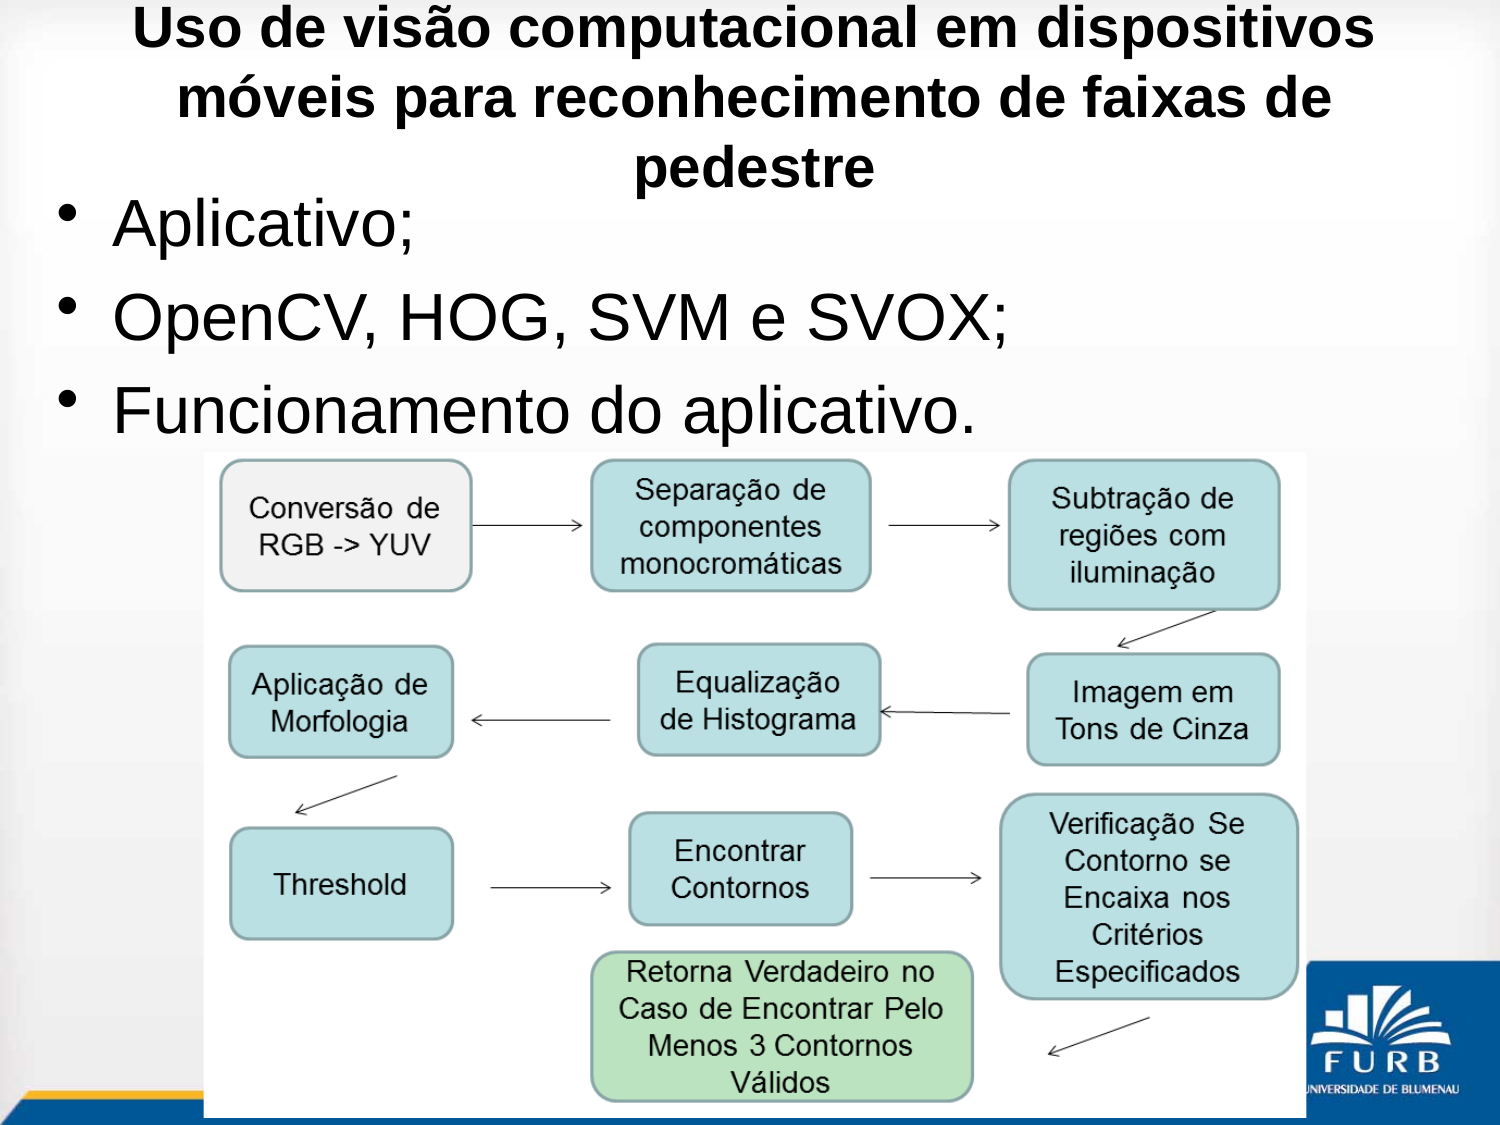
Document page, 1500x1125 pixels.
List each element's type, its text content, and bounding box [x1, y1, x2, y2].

picture [0, 0, 1500, 1125]
title Uso de visão computacional em dispositivos móveis para reconhecimento de faixas de pedestre [79, 0, 1431, 188]
list Aplicativo; OpenCV, HOG, SVM e SVOX; Funcionamento do aplicativo. [41, 172, 1392, 481]
